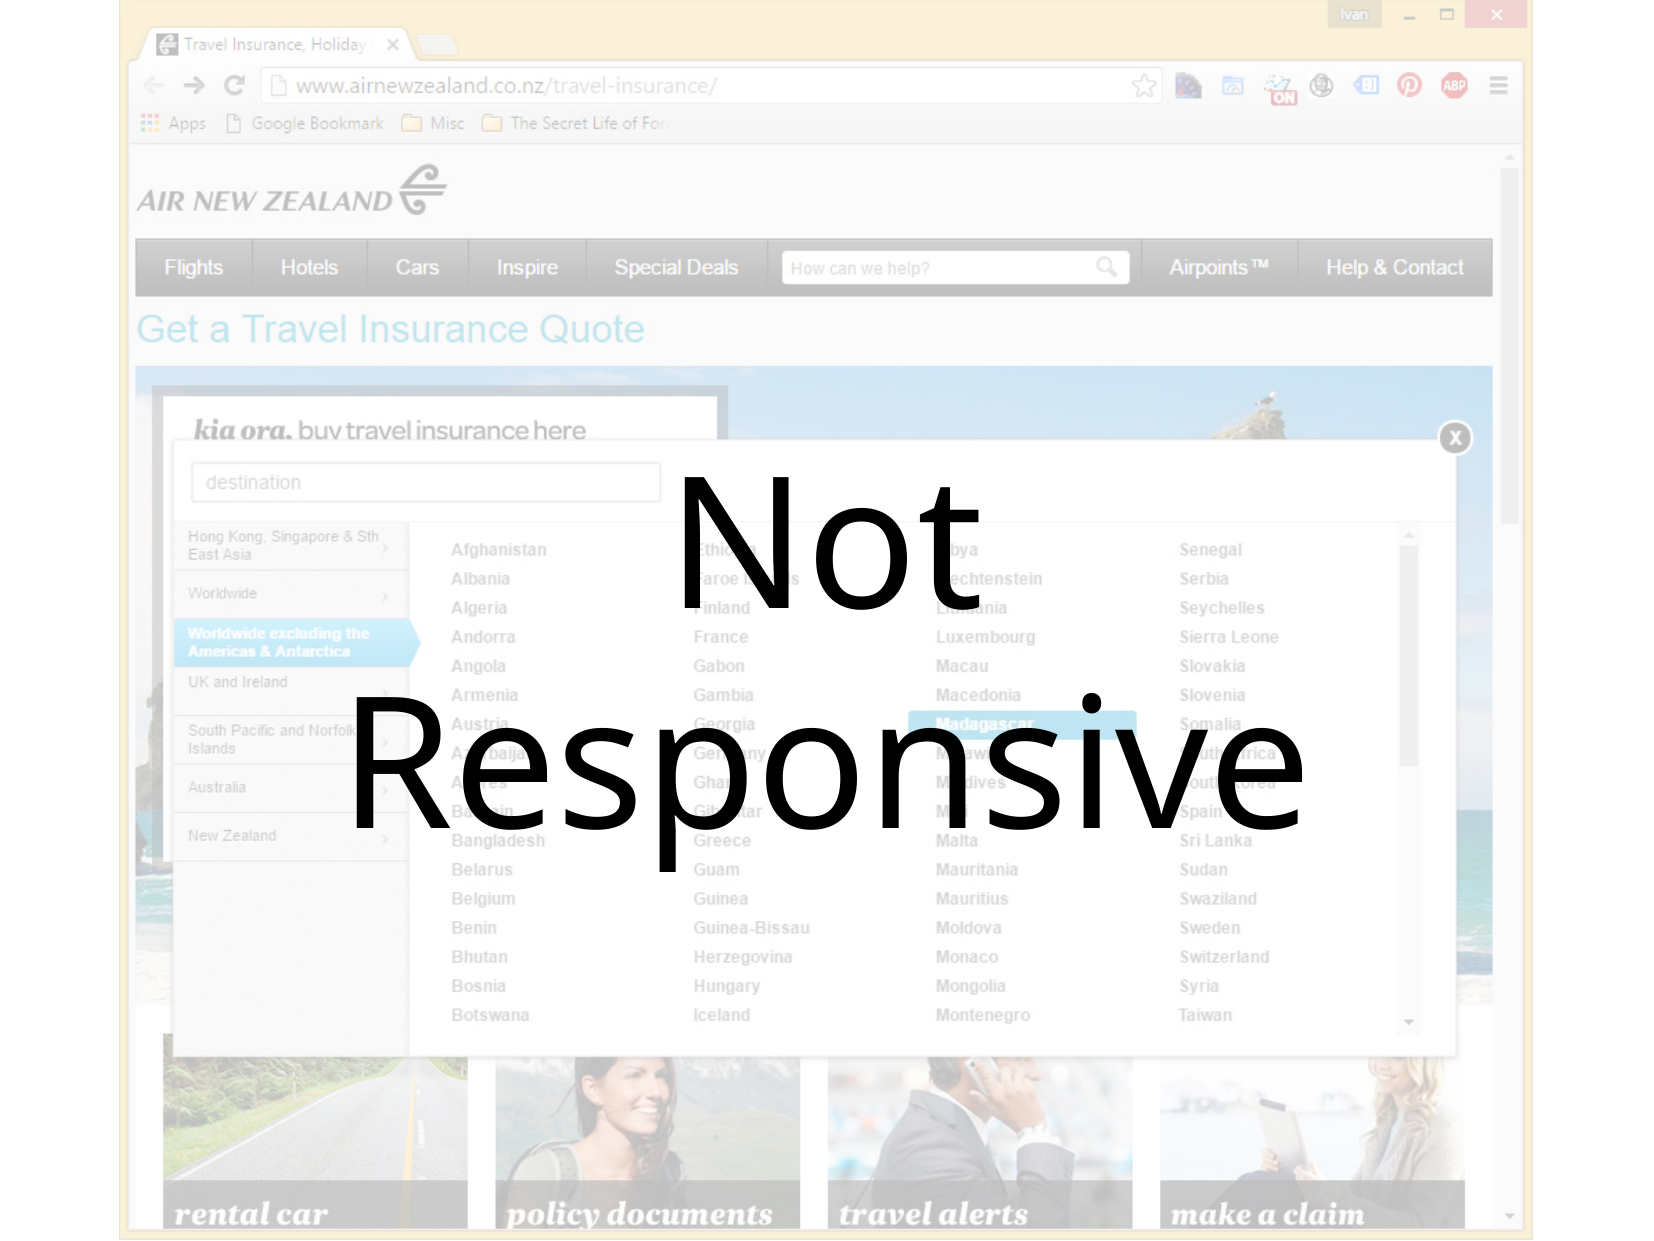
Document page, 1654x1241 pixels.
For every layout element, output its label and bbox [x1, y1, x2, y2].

picture [119, 0, 1533, 1240]
